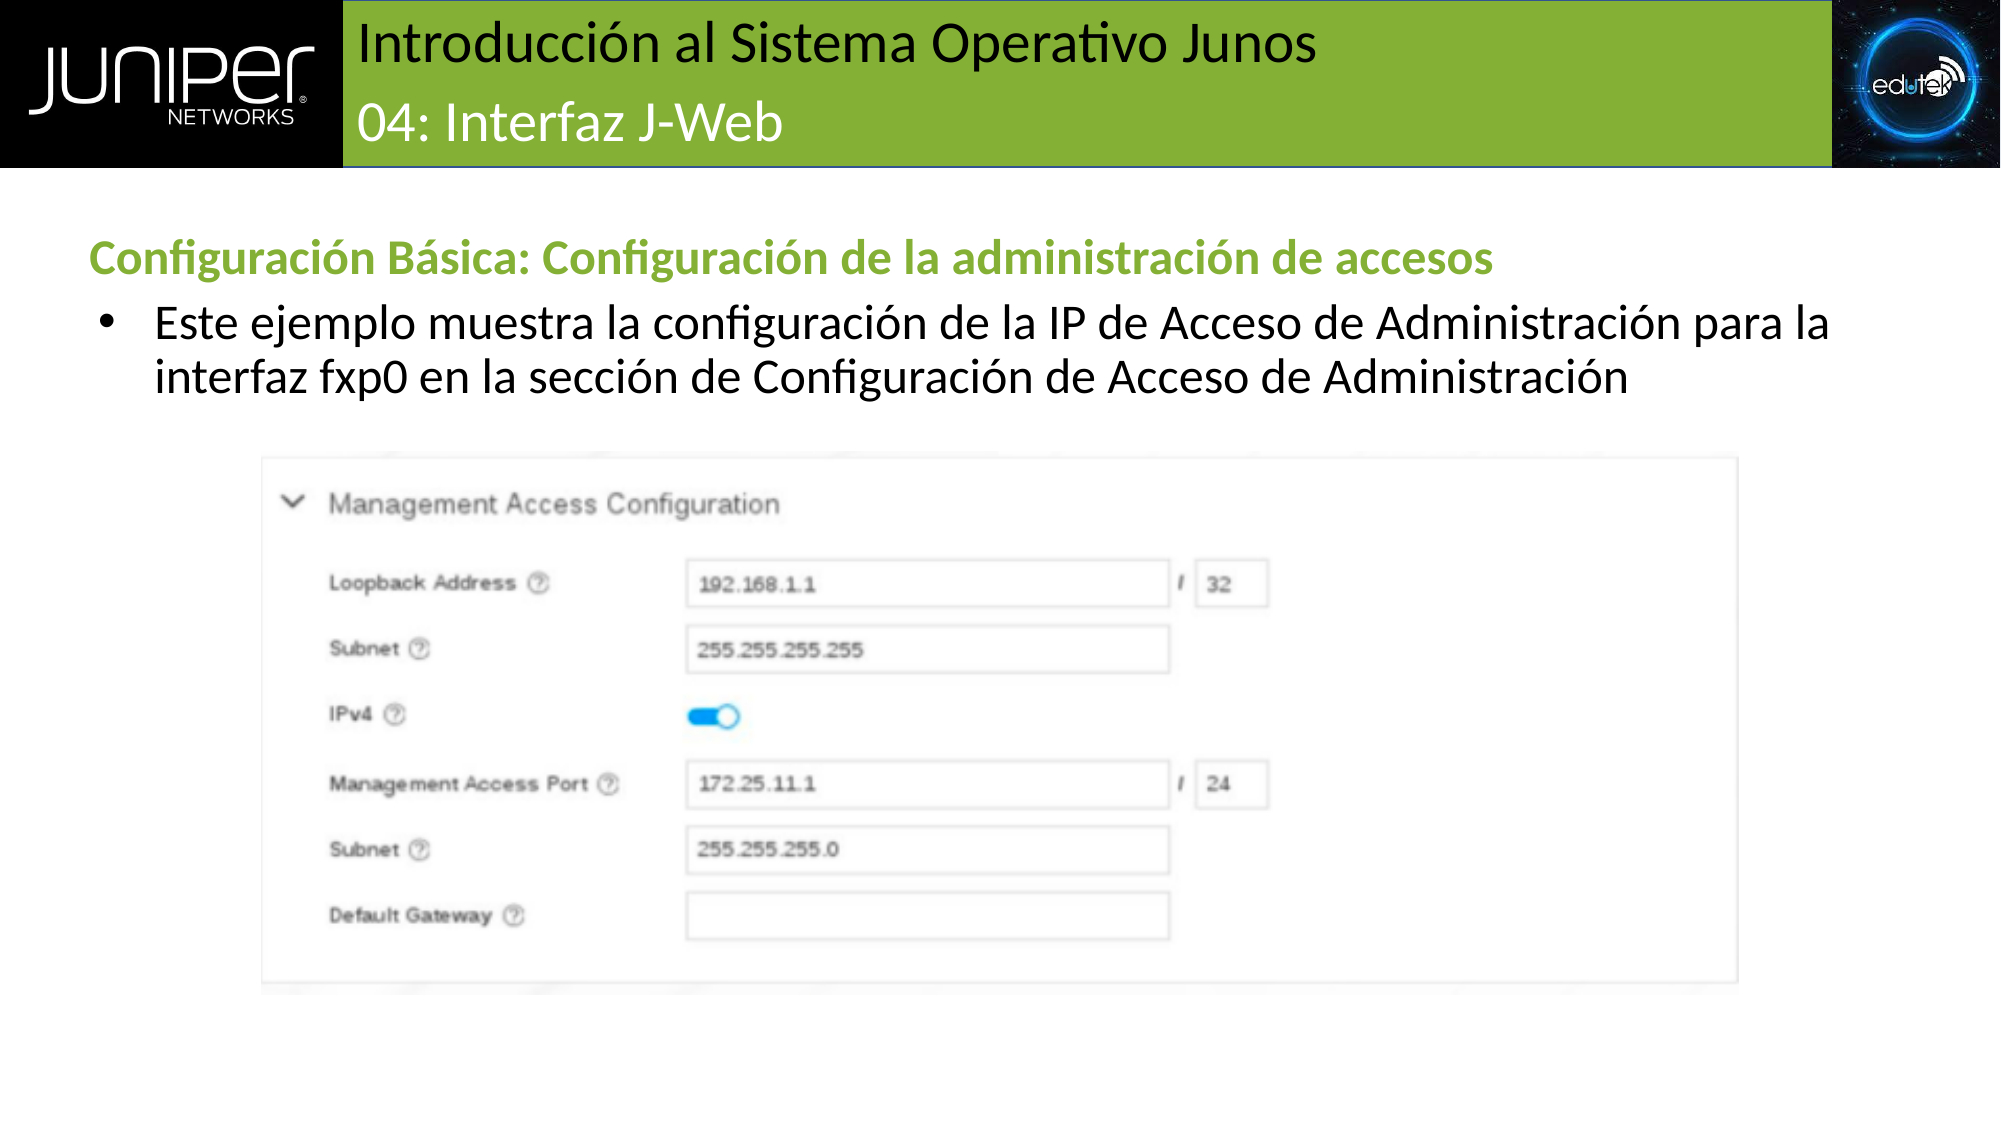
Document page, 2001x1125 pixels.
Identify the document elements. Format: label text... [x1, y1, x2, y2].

list Configuración Básica: Configuración de la administración de accesos Este ejemplo muestra la configuración de la IP de Acceso de Administración para la interfaz fxp0 en la sección de Configuración de Acceso de Administración [74, 224, 1926, 938]
picture [1832, 84, 2000, 168]
list 04: Interfaz J-Web [342, 83, 1606, 168]
title Introducción al Sistema Operativo Junos [342, 3, 2000, 84]
picture [261, 451, 1739, 995]
picture [0, 0, 343, 168]
